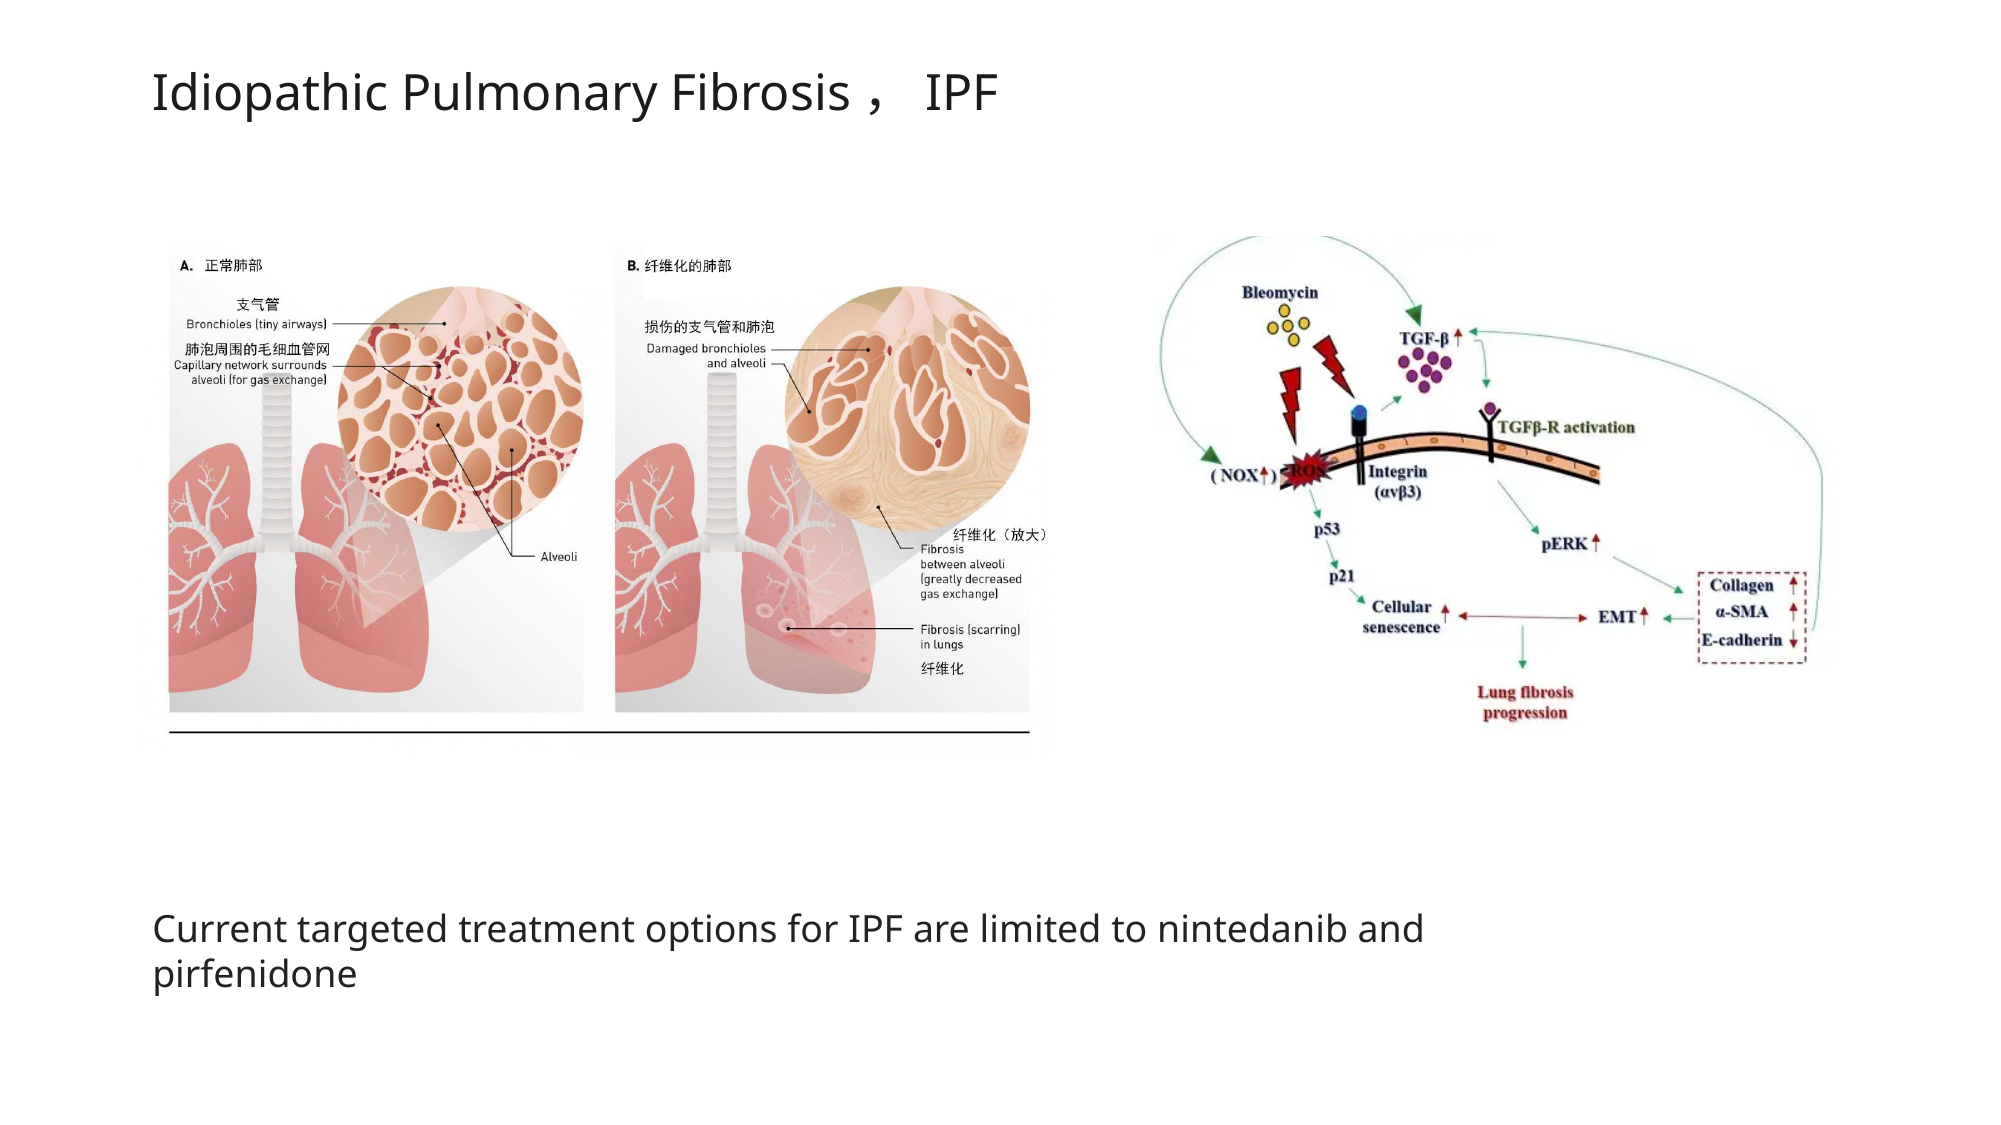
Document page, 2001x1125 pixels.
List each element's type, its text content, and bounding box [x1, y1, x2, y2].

title Idiopathic Pulmonary Fibrosis，IPF [137, 59, 1863, 130]
text_box Current targeted treatment options for IPF are limited to nintedanib and pirfenidone [137, 898, 1603, 1003]
picture [1151, 236, 1902, 739]
picture [137, 233, 1054, 755]
